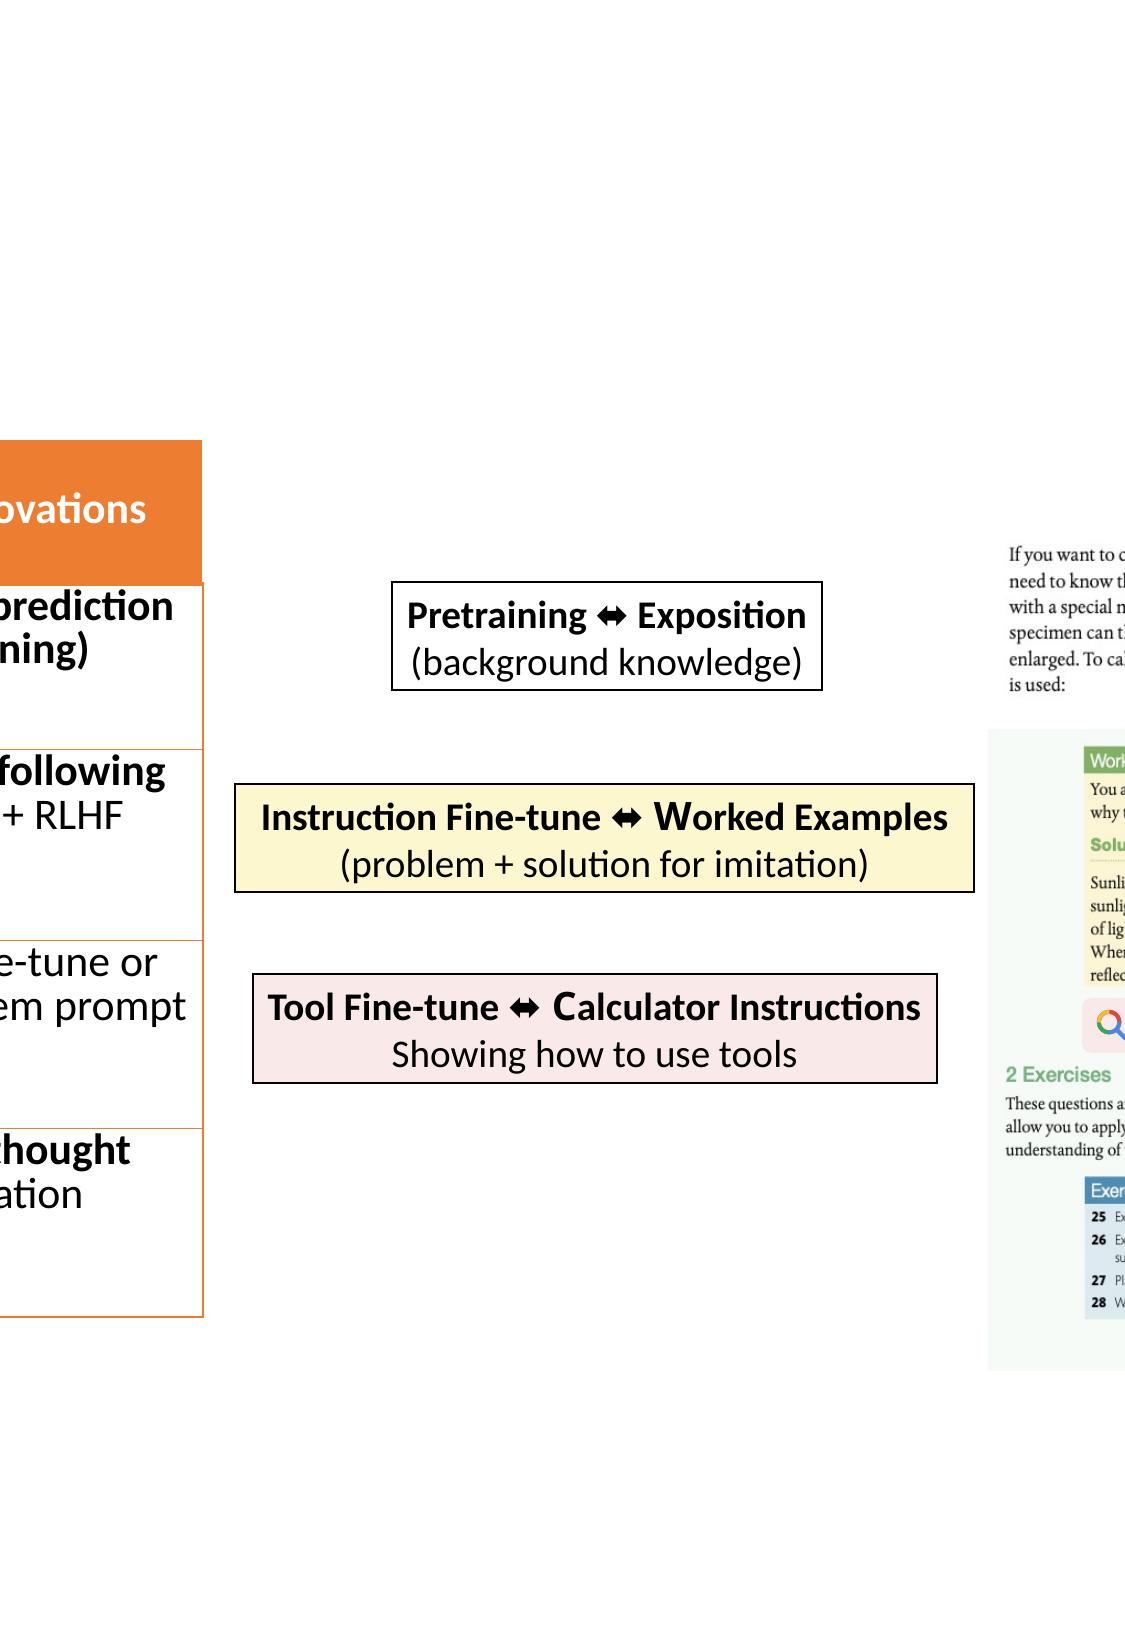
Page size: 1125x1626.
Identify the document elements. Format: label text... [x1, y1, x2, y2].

text_box Tool Fine-tune ⬌ Calculator Instructions Showing how to use tools [252, 973, 938, 1084]
table_cell Next-token prediction (pretraining) [0, 586, 202, 749]
table_cell Instruction-following fine-tune + RLHF [0, 750, 202, 940]
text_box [988, 534, 1125, 1371]
table_header Model Innovations [0, 442, 202, 582]
table_cell Tool-use fine-tune or tool-use system prompt [0, 941, 202, 1128]
table_cell Chain-of-thought deliberation [0, 1129, 202, 1316]
text_box Instruction Fine-tune ⬌ Worked Examples (problem + solution for imitation) [234, 783, 975, 893]
text_box Pretraining ⬌ Exposition (background knowledge) [391, 581, 823, 691]
